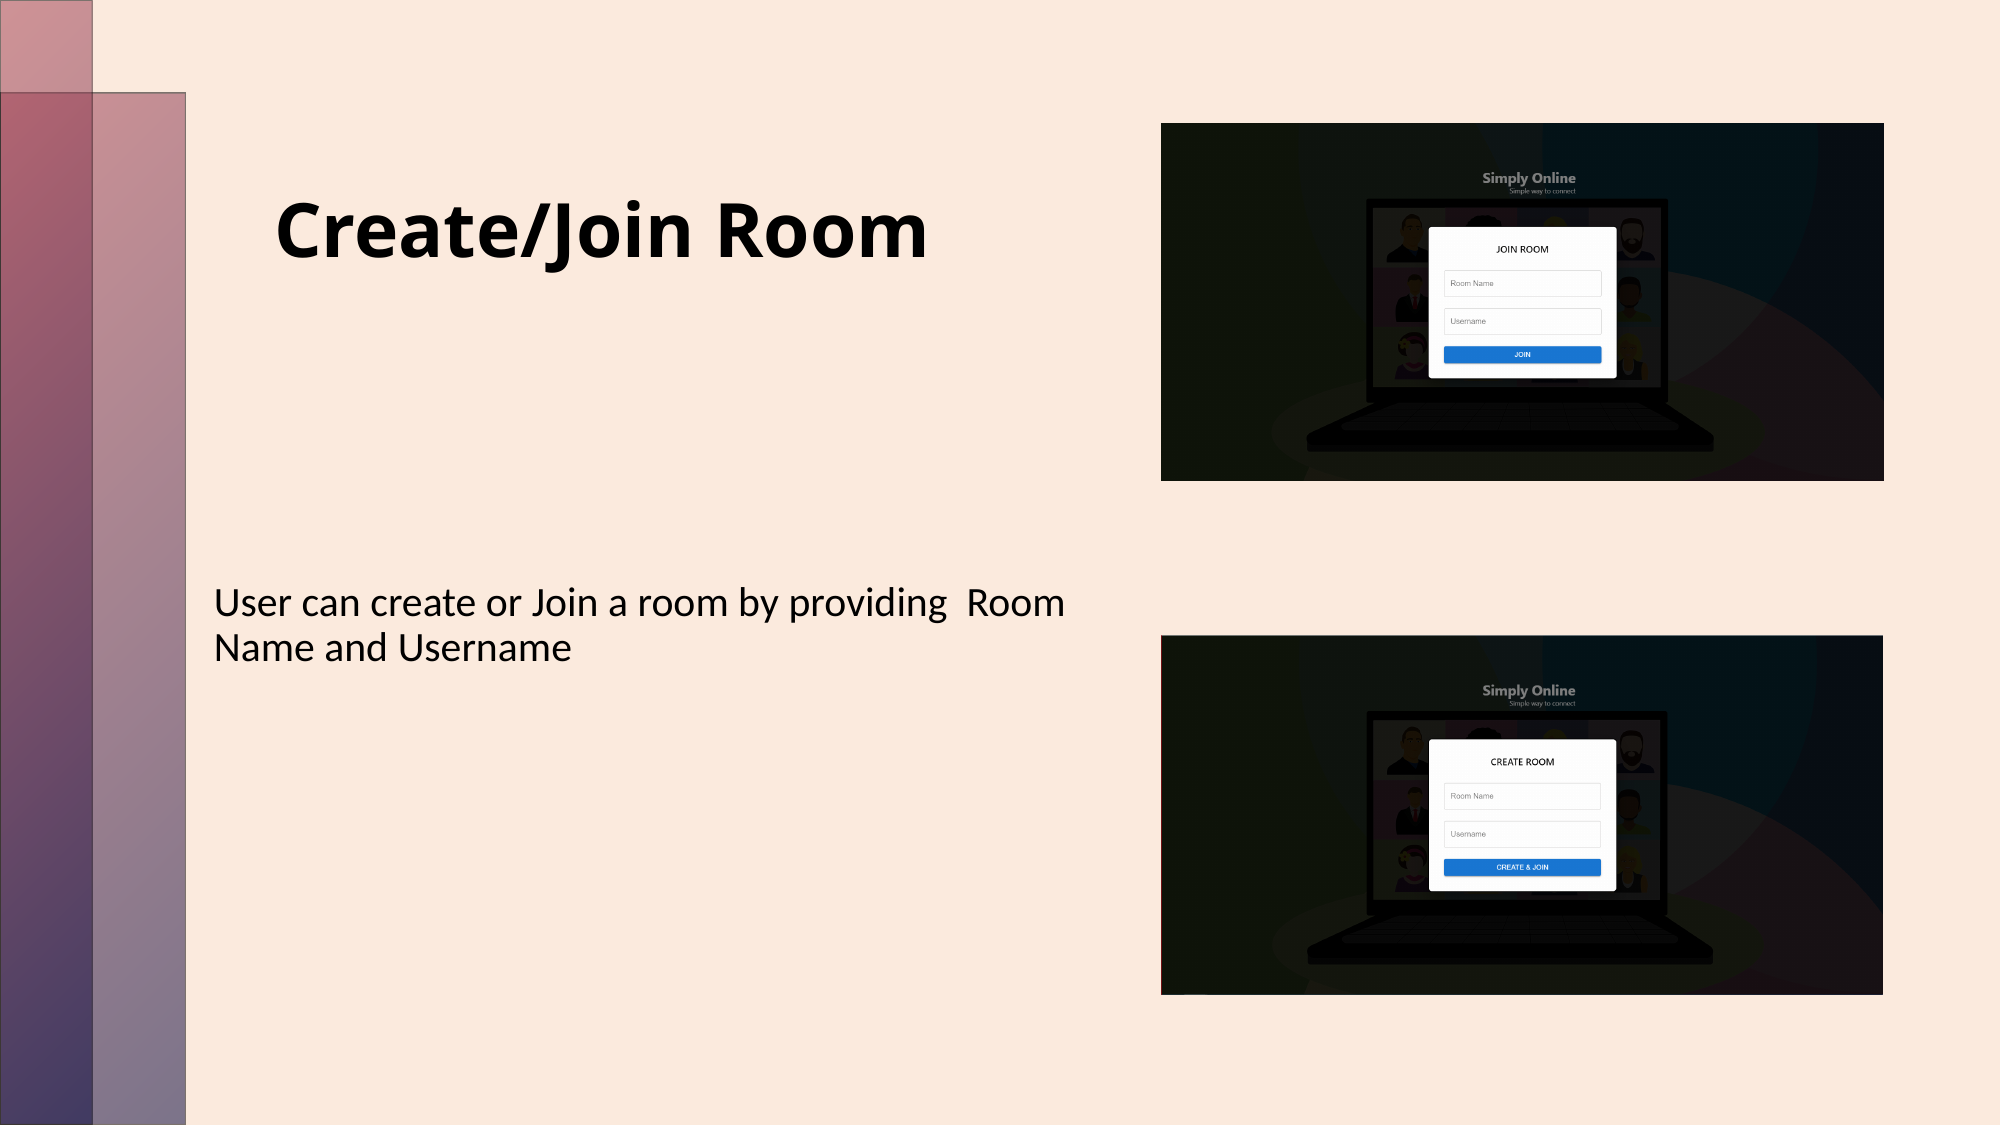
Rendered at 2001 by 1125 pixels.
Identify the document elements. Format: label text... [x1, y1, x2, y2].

picture [1161, 635, 1883, 995]
text_box Create/Join Room [259, 140, 963, 326]
text_box User can create or Join a room by providing Room Name and Username [199, 424, 1109, 826]
picture [1161, 123, 1884, 481]
